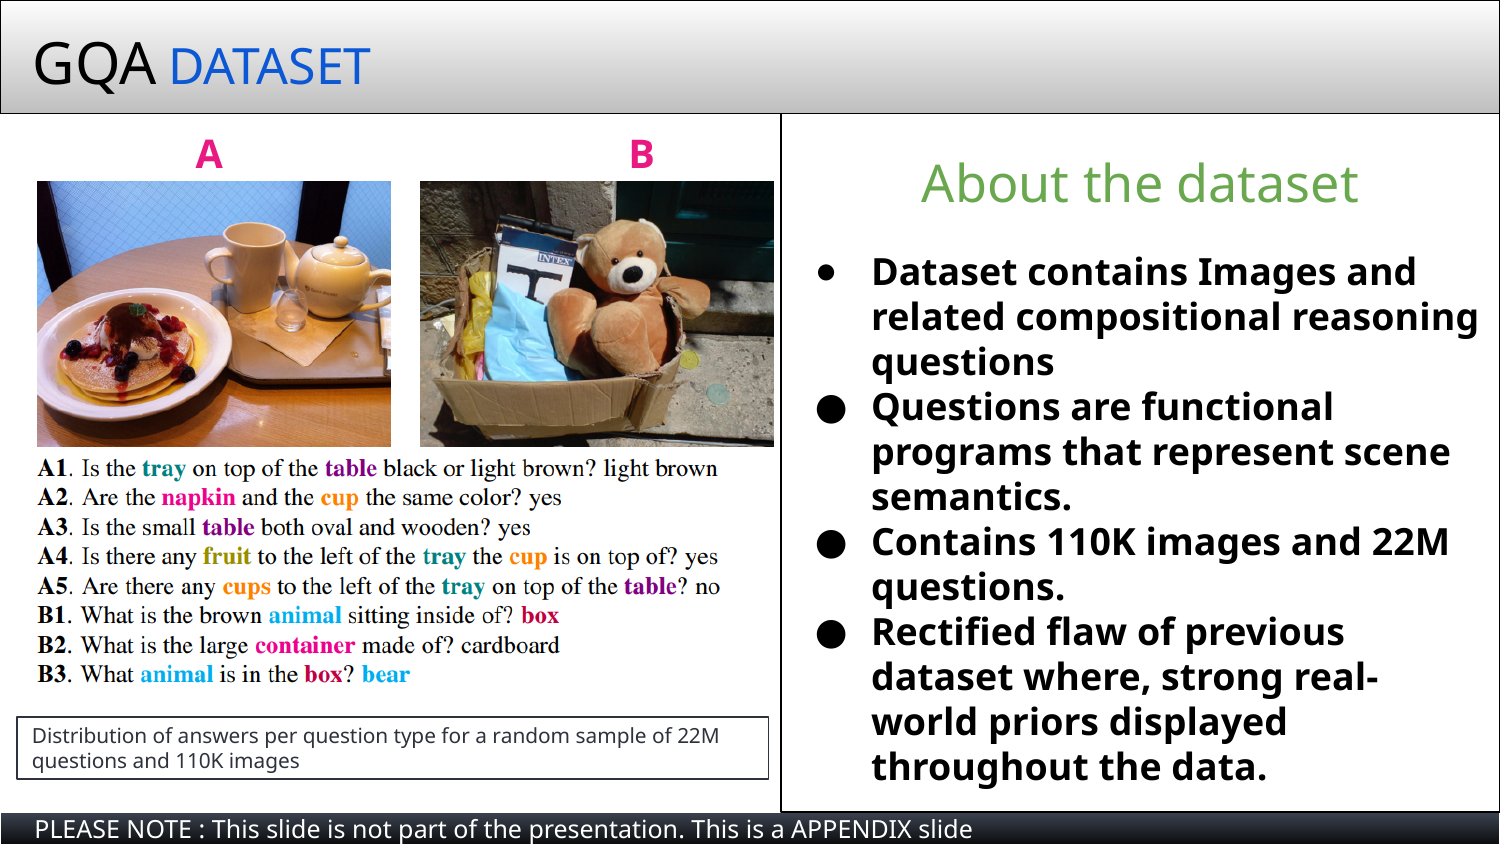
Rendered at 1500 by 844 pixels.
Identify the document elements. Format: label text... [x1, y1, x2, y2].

text_box GQA DATASET [0, 0, 1500, 114]
text_box About the dataset Dataset contains Images and related compositional reasoning questions Questions are functional programs that represent scene semantics. Contains 110K images and 22M questions. Rectified flaw of previous dataset where, strong real-world priors displayed throughout the data. [781, 113, 1500, 812]
text_box AB [597, 113, 680, 173]
picture [29, 174, 782, 691]
text_box [0, 0, 493, 65]
text_box Distribution of answers per question type for a random sample of 22M questions and 110K images [16, 716, 769, 779]
text_box AA [164, 113, 247, 173]
text_box PLEASE NOTE : This slide is not part of the presentation. This is a APPENDIX slide [0, 811, 1500, 844]
